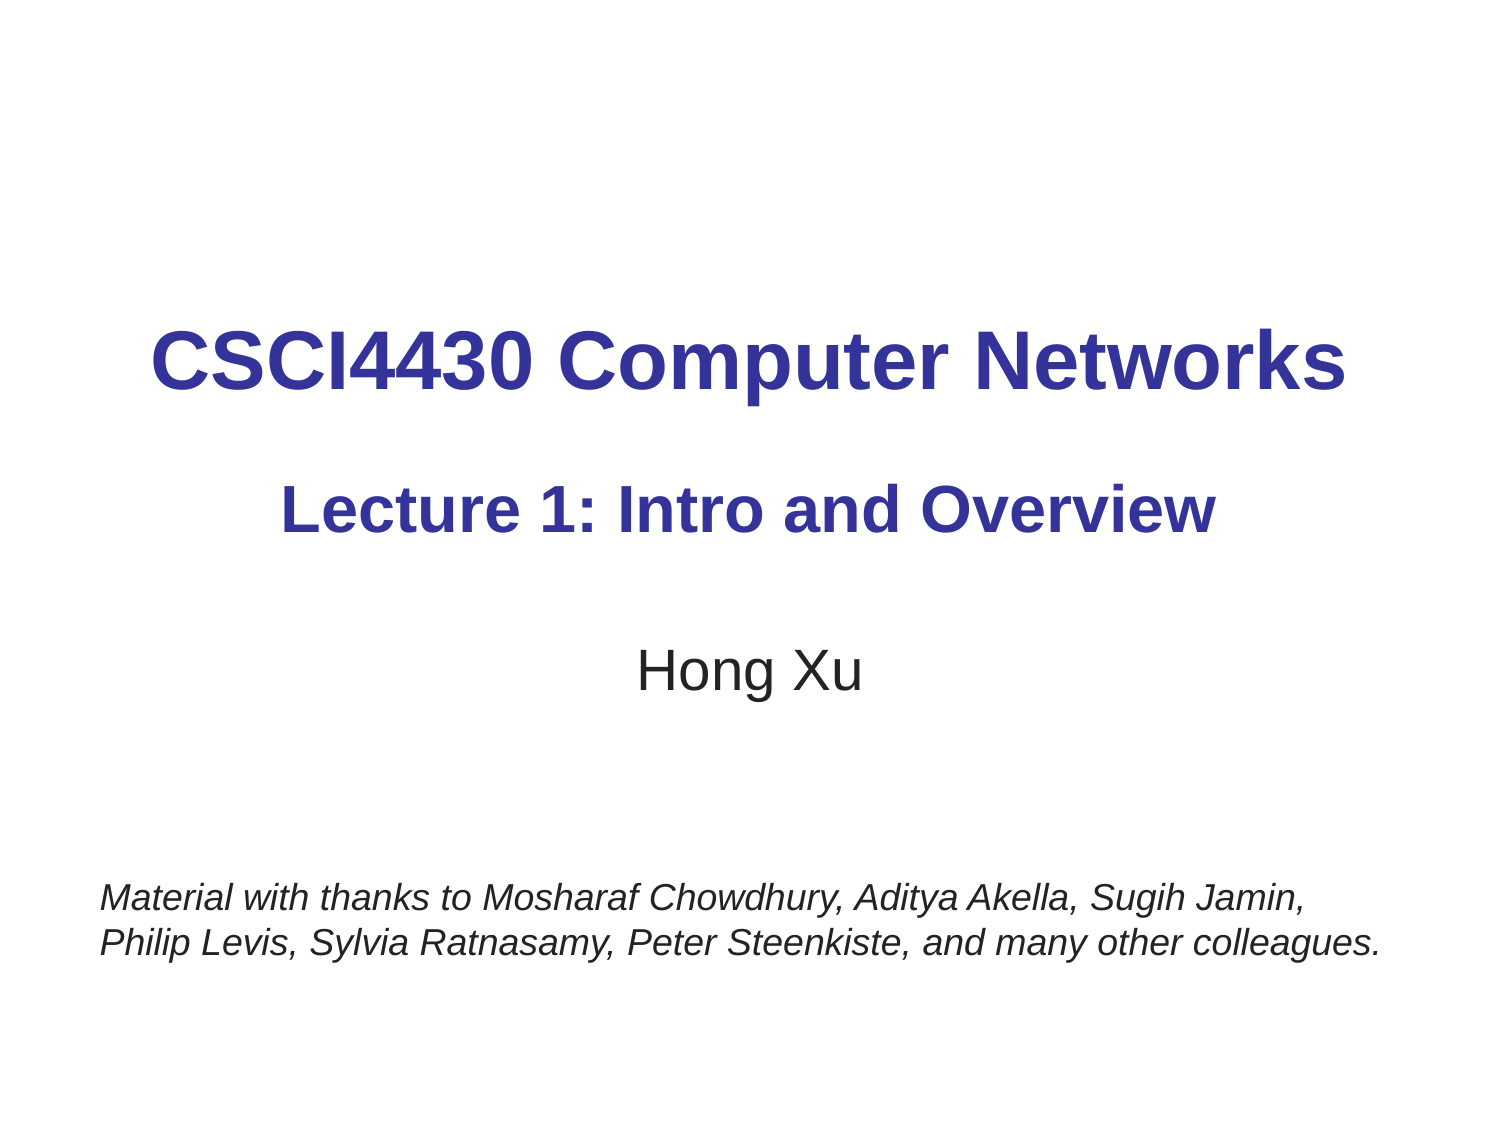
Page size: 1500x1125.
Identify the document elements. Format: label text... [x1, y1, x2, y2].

title CSCI4430 Computer Networks Lecture 1: Intro and Overview [0, 178, 1500, 555]
subtitle Hong Xu Material with thanks to Mosharaf Chowdhury, Aditya Akella, Sugih Jamin, Philip Levis, Sylvia Ratnasamy, Peter Steenkiste, and many other colleagues. [84, 624, 1416, 925]
